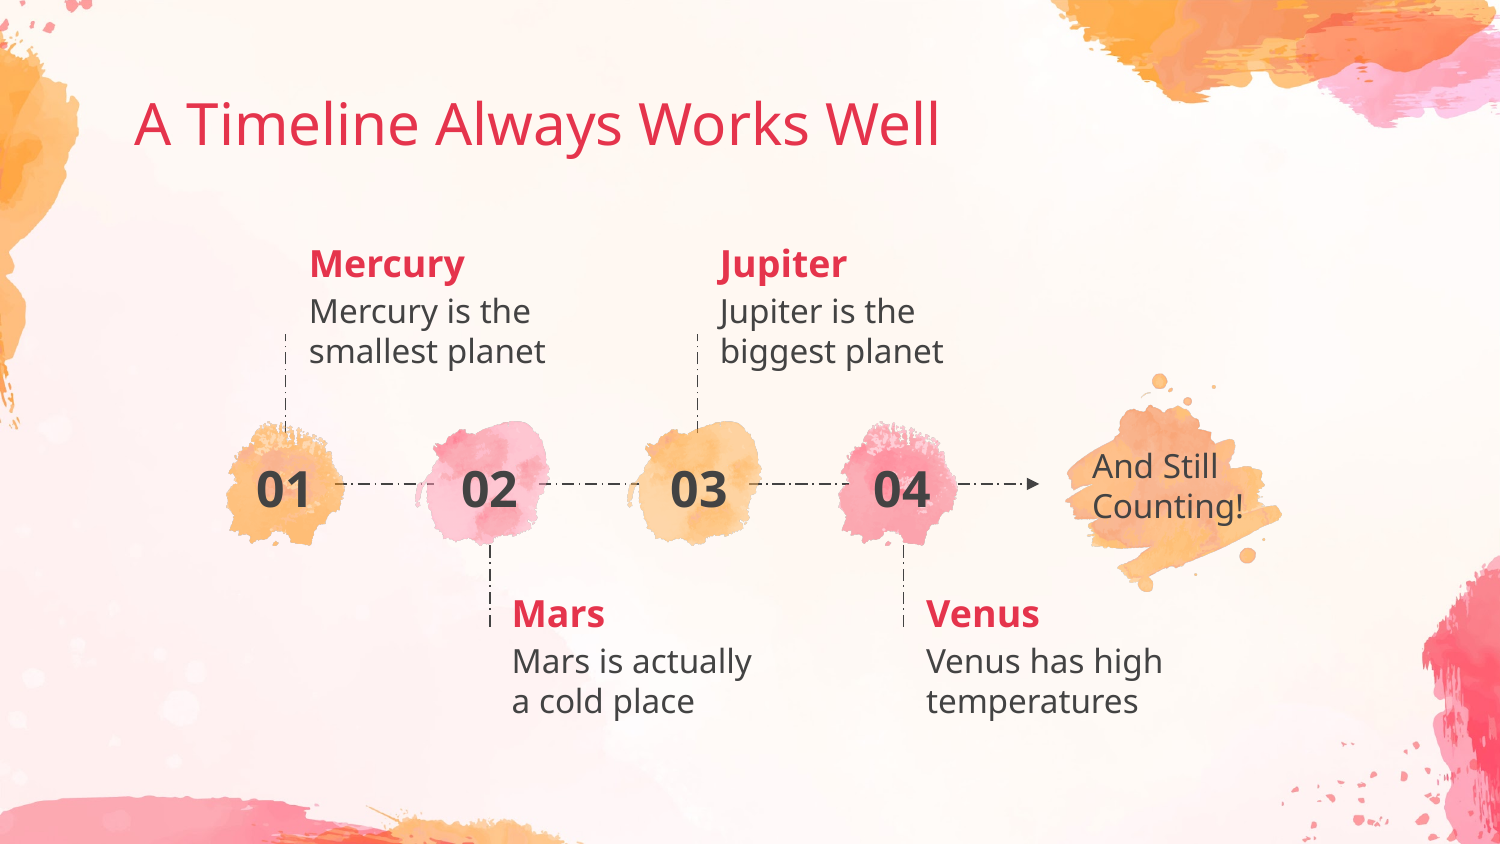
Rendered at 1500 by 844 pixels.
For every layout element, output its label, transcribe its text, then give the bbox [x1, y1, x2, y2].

title A Timeline Always Works Well [119, 71, 1388, 166]
text_box Mercury [293, 225, 575, 275]
text_box Venus has high temperatures [910, 625, 1192, 733]
text_box Venus [910, 575, 1192, 625]
text_box Mars [496, 575, 778, 625]
text_box Jupiter [704, 225, 986, 275]
text_box Jupiter is the biggest planet [704, 275, 986, 383]
text_box Mercury is the smallest planet [293, 275, 575, 382]
picture [0, 0, 1500, 844]
text_box Mars is actually a cold place [496, 625, 778, 733]
